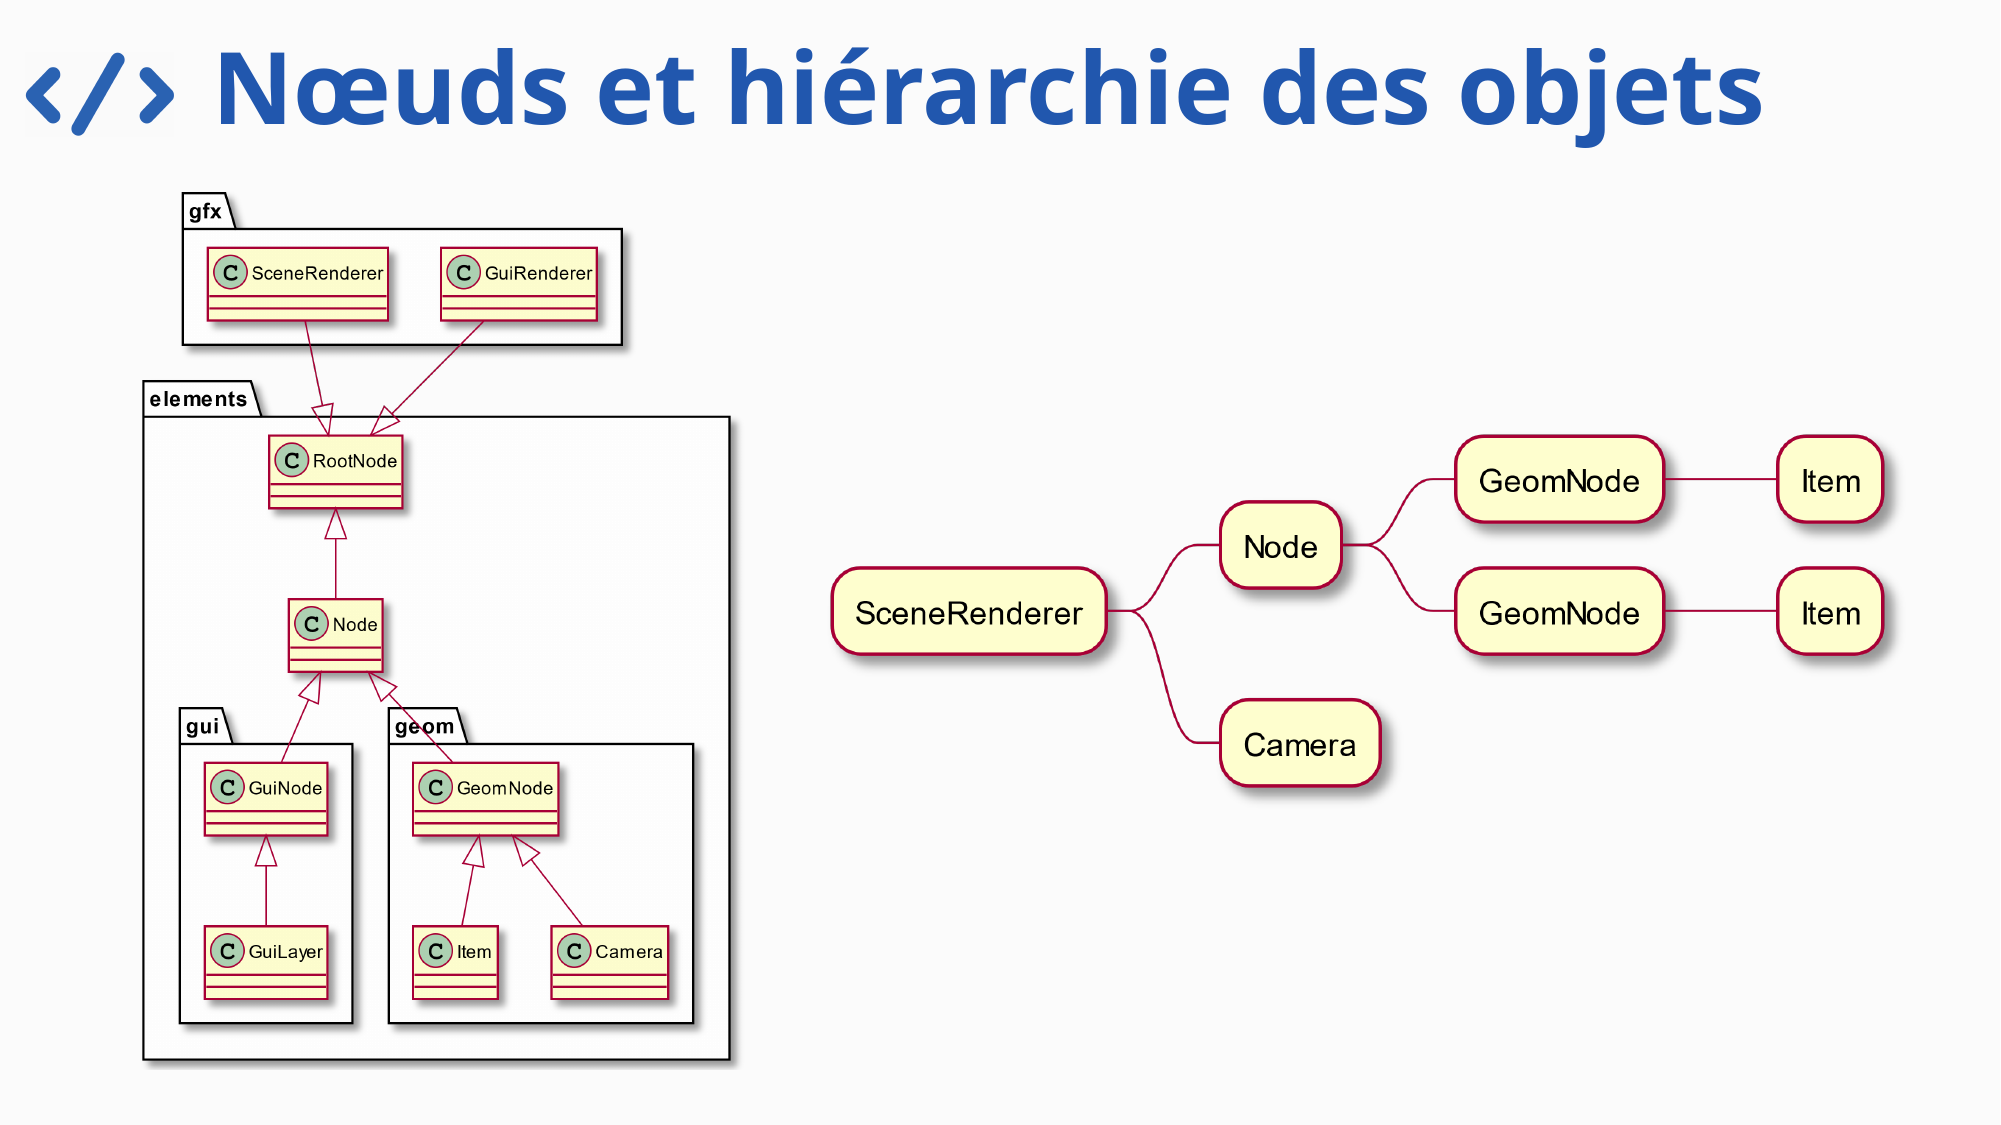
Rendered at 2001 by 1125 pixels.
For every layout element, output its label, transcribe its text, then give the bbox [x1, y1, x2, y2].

picture [119, 184, 755, 1070]
text_box Nœuds et hiérarchie des objets [197, 0, 2000, 185]
picture [809, 390, 1926, 834]
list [25, 51, 174, 137]
